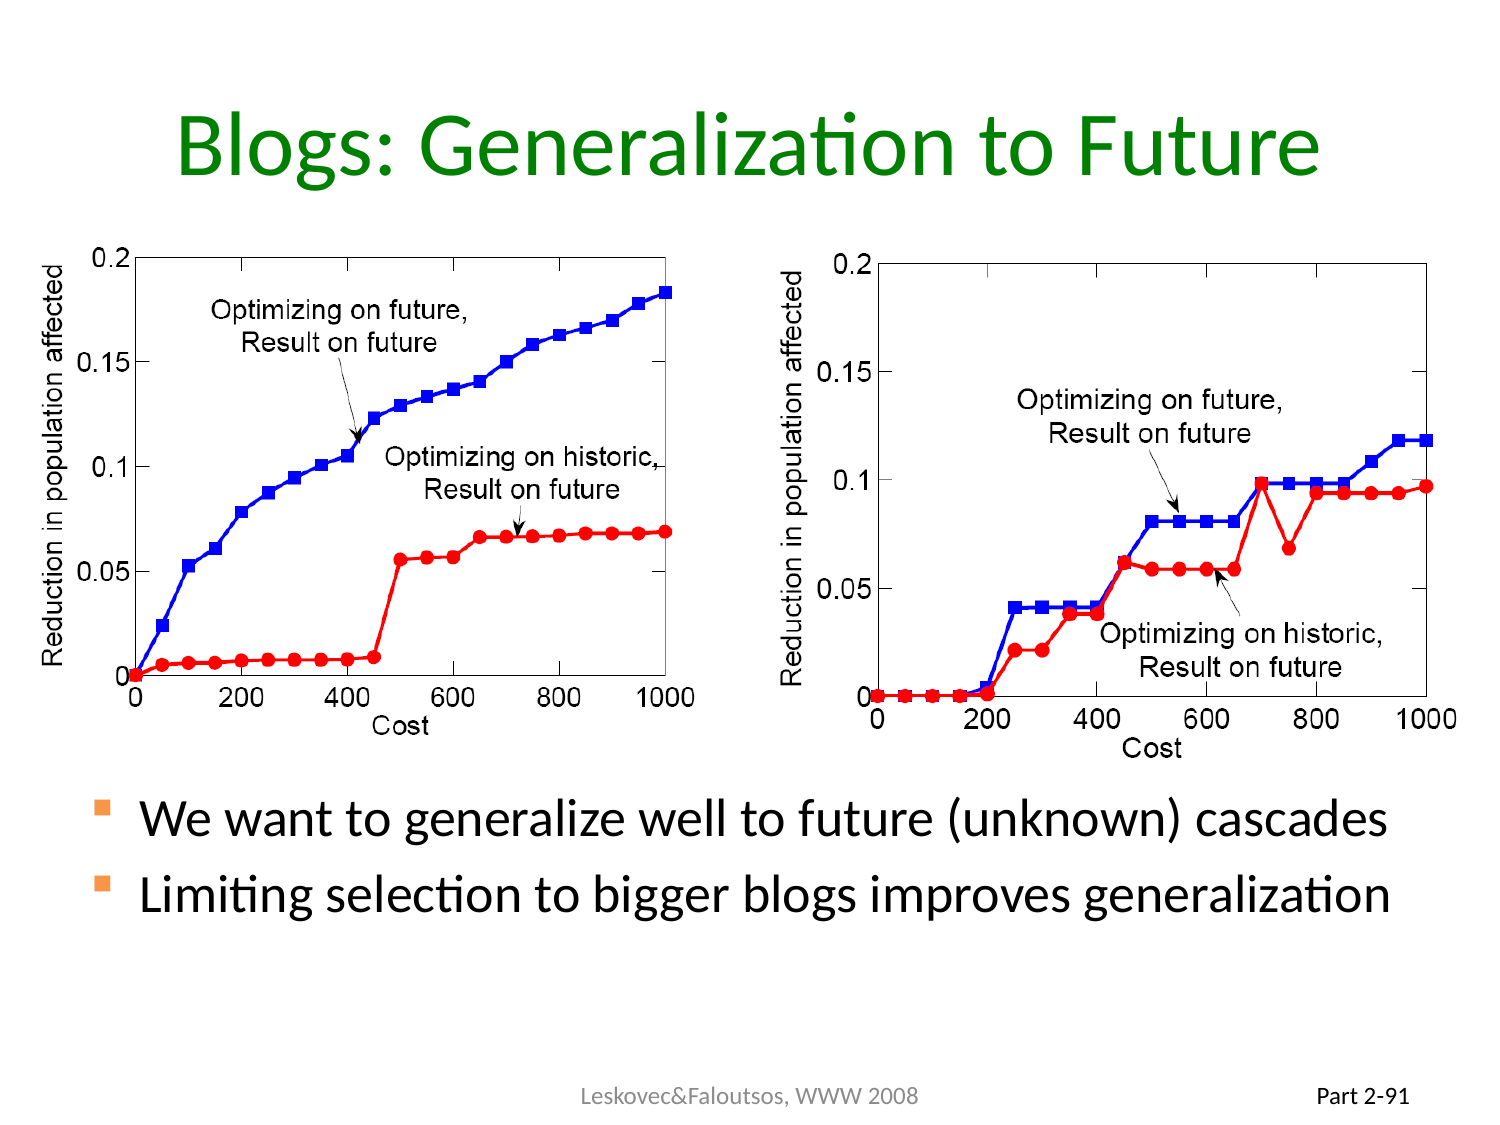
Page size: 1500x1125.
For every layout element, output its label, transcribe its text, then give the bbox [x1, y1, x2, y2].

title Blogs: Generalization to Future [75, 45, 1425, 233]
list We want to generalize well to future (unknown) cascades Limiting selection to bigger blogs improves generalization [75, 774, 1425, 1063]
picture [24, 237, 699, 746]
slide_number Part 2-91 [1074, 1065, 1425, 1125]
footer Leskovec&Faloutsos, WWW 2008 [512, 1065, 988, 1125]
picture [762, 237, 1464, 772]
